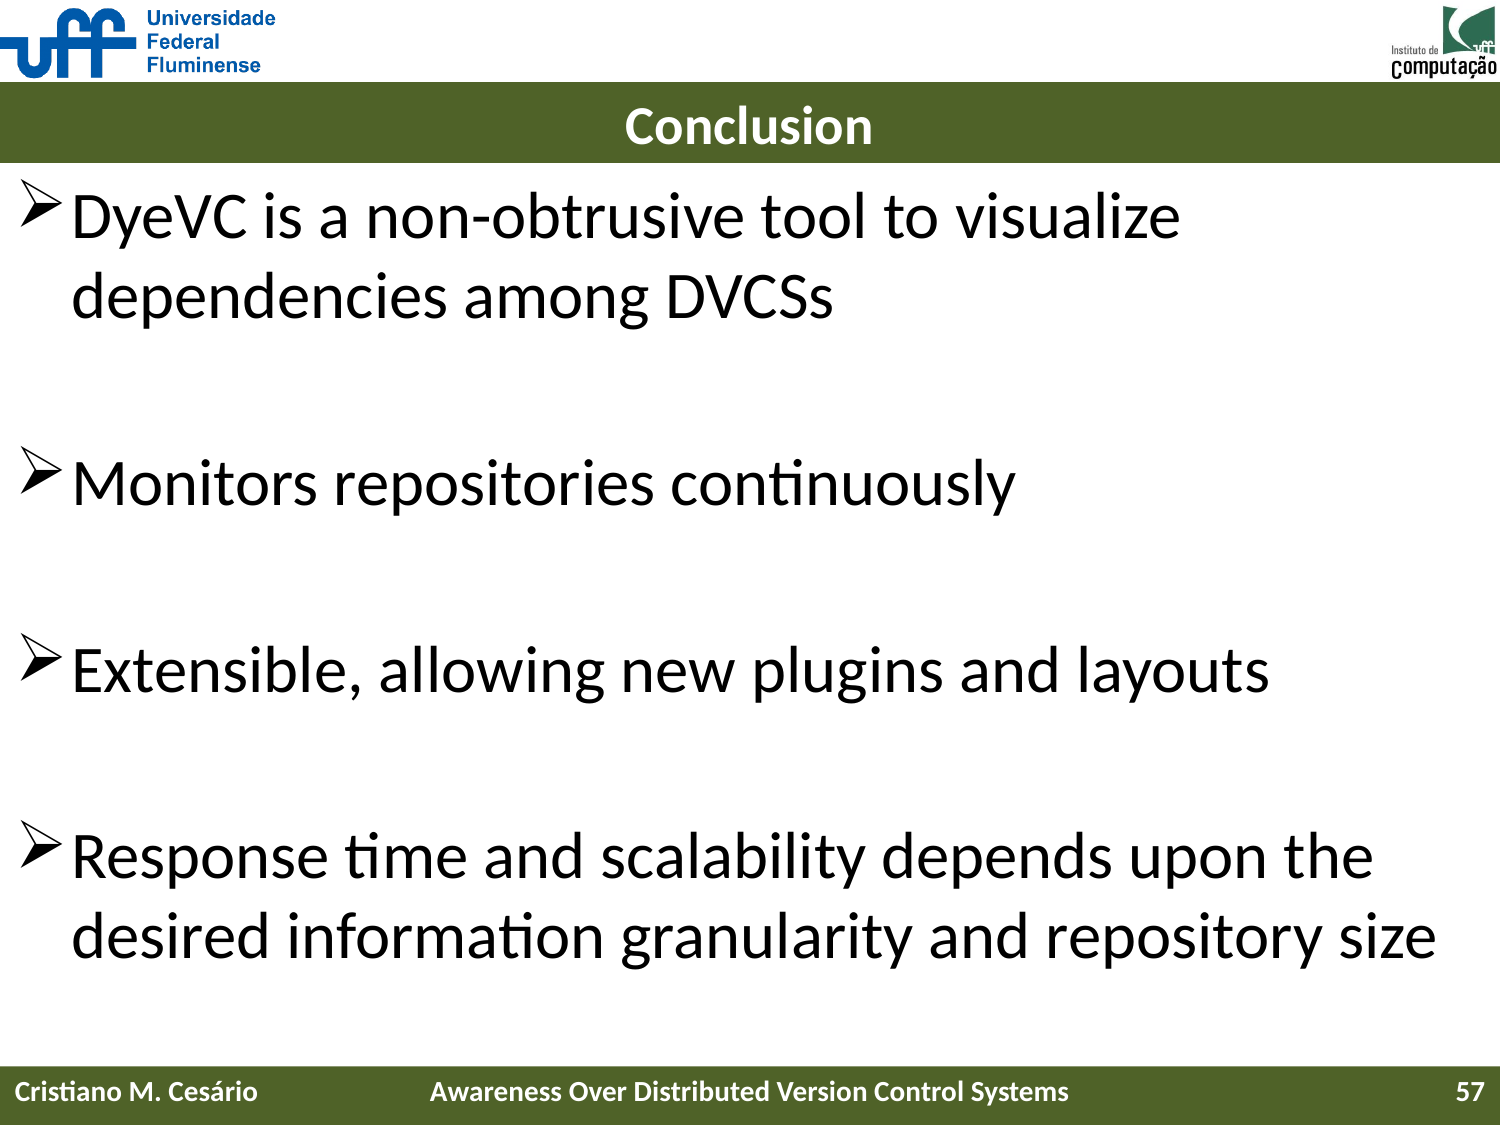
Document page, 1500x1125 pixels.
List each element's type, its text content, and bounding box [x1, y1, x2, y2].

slide_number Cristiano M. Cesário [0, 1065, 350, 1125]
footer Awareness Over Distributed Version Control Systems [362, 1065, 1138, 1125]
list DyeVC is a non-obtrusive tool to visualize dependencies among DVCSs Monitors repositories continuously Extensible, allowing new plugins and layouts Response time and scalability depends upon the desired information granularity and repository size [0, 164, 1500, 1055]
slide_number 57 [1149, 1065, 1500, 1125]
title Conclusion [0, 82, 1500, 163]
picture [0, 0, 325, 82]
